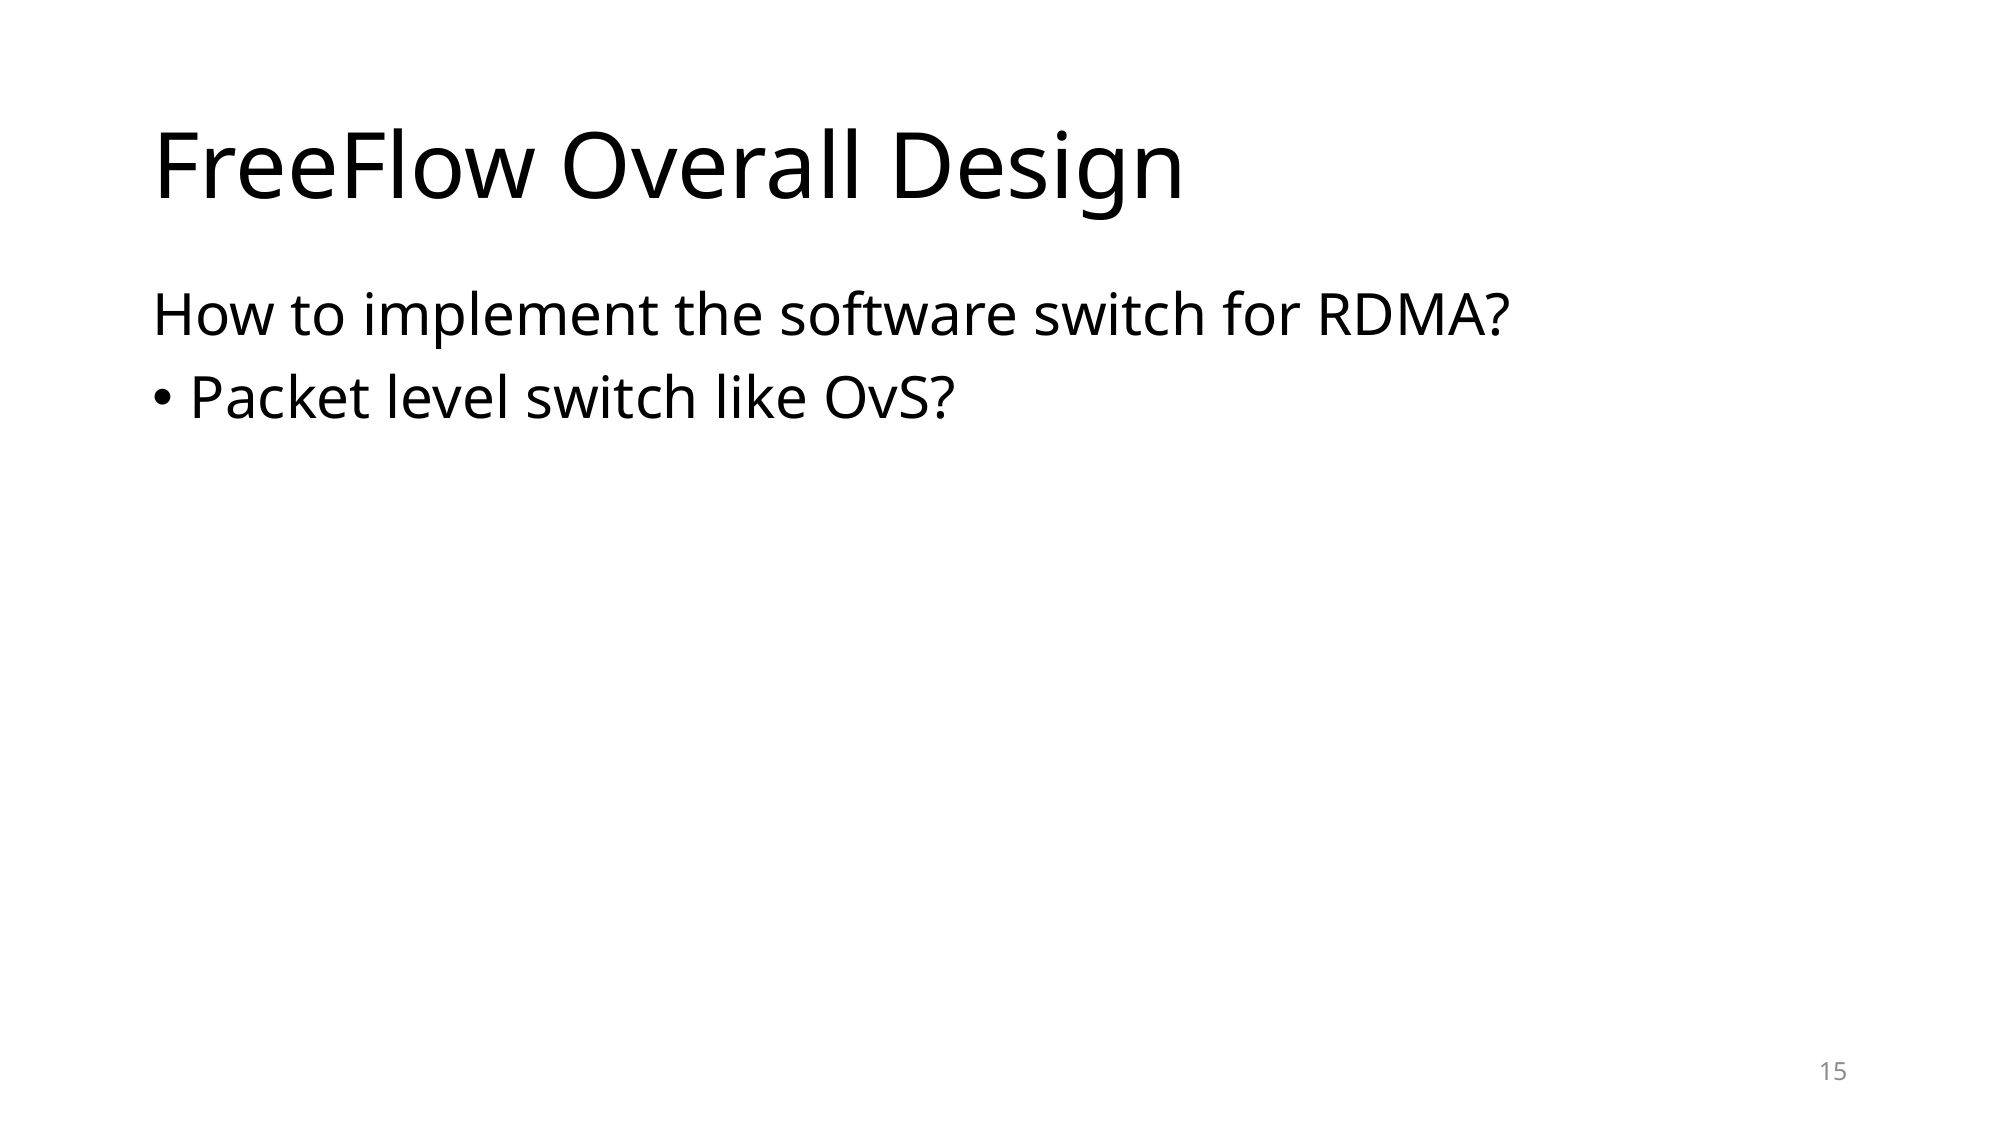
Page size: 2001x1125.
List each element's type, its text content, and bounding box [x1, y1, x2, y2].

list How to implement the software switch for RDMA? Packet level switch like OvS? [137, 277, 1863, 992]
slide_number 15 [1412, 1042, 1863, 1103]
title FreeFlow Overall Design [137, 59, 1863, 277]
